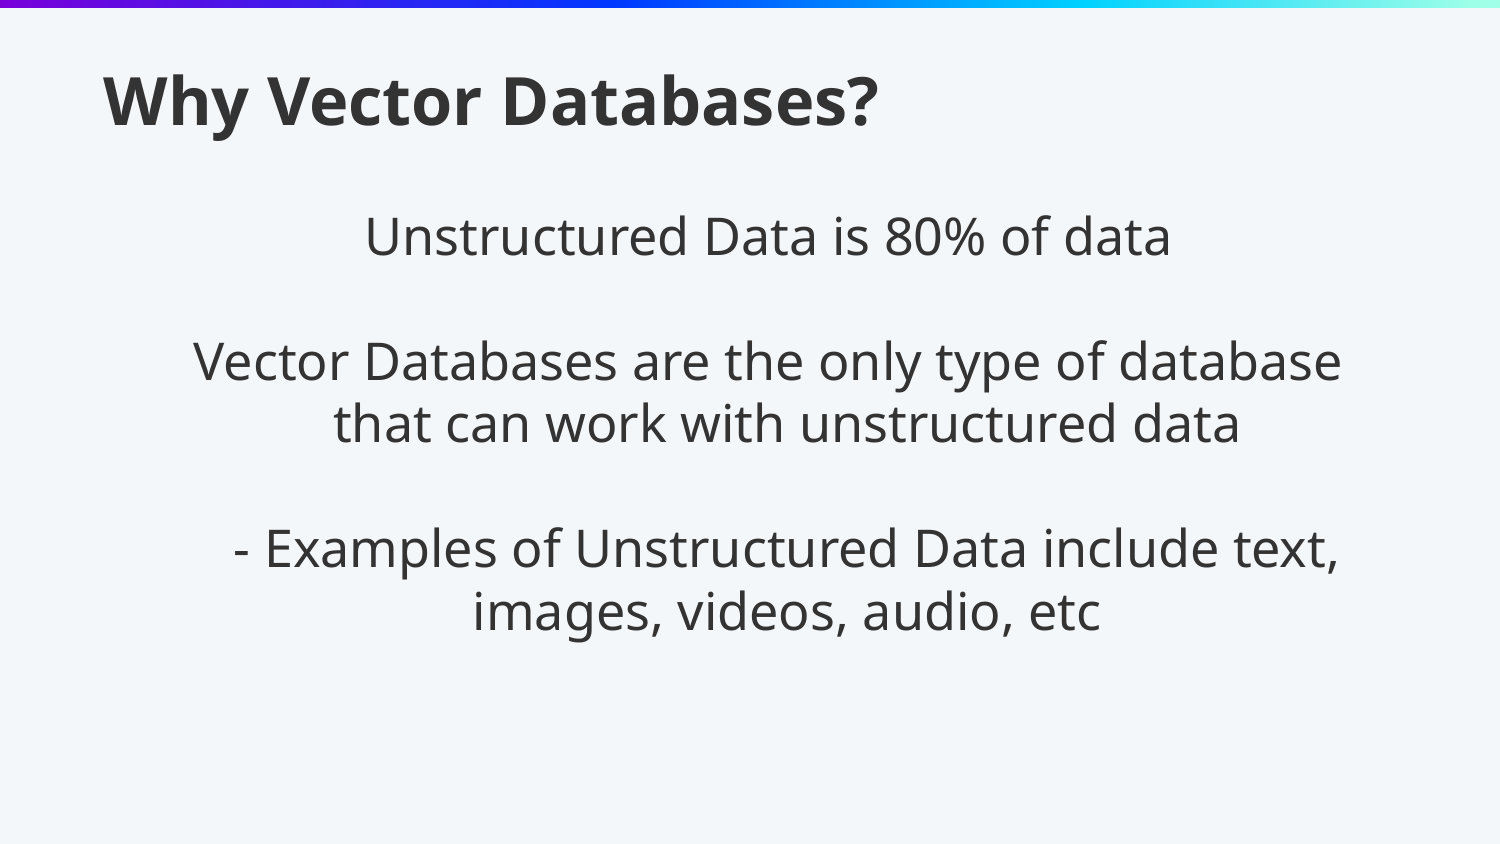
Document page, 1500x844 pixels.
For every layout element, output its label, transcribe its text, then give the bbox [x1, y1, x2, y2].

title Why Vector Databases? [103, 31, 1398, 167]
picture [1080, 0, 1500, 8]
picture [0, 0, 948, 8]
list Unstructured Data is 80% of data Vector Databases are the only type of database that can work with unstructured data - Examples of Unstructured Data include text, images, videos, audio, etc [103, 167, 1397, 711]
